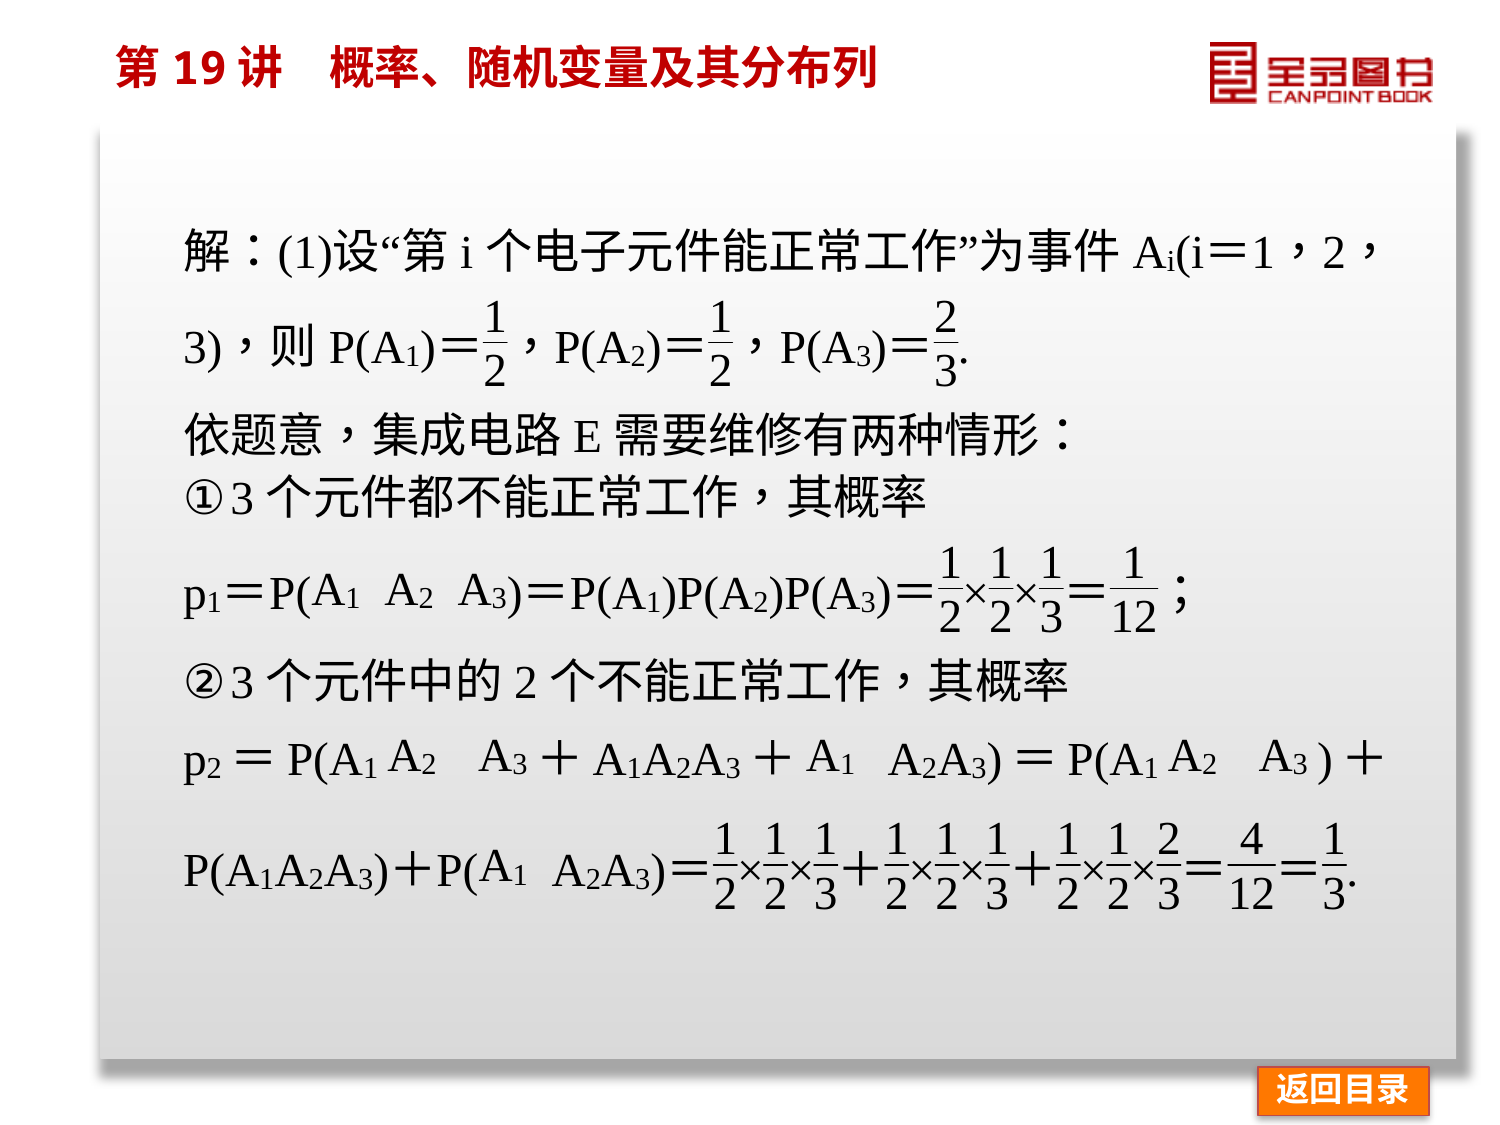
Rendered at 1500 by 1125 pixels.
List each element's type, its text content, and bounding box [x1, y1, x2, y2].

picture [1210, 42, 1433, 104]
text_box 第19讲 概率、随机变量及其分布列 [100, 27, 1199, 106]
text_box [182, 220, 1390, 1051]
text_box [112, 148, 1412, 1035]
text_box 返回目录 [1257, 1066, 1430, 1116]
